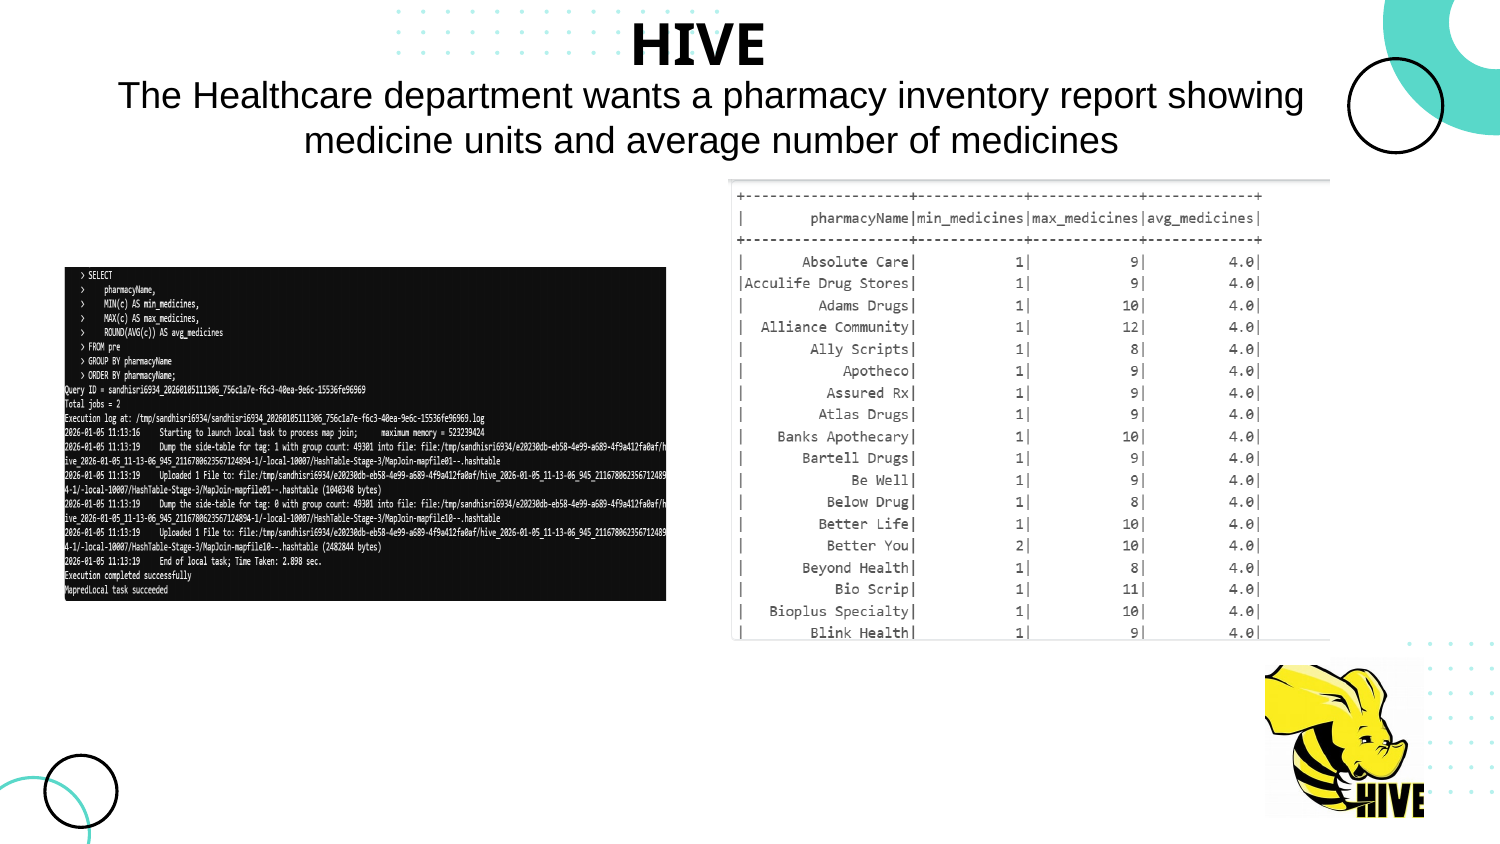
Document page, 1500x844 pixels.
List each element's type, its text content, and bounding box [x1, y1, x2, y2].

title HIVE [65, 0, 1332, 63]
text_box The Healthcare department wants a pharmacy inventory report showing medicine units and average number of medicines [33, 63, 1390, 169]
picture [727, 178, 1424, 819]
picture [64, 267, 667, 602]
